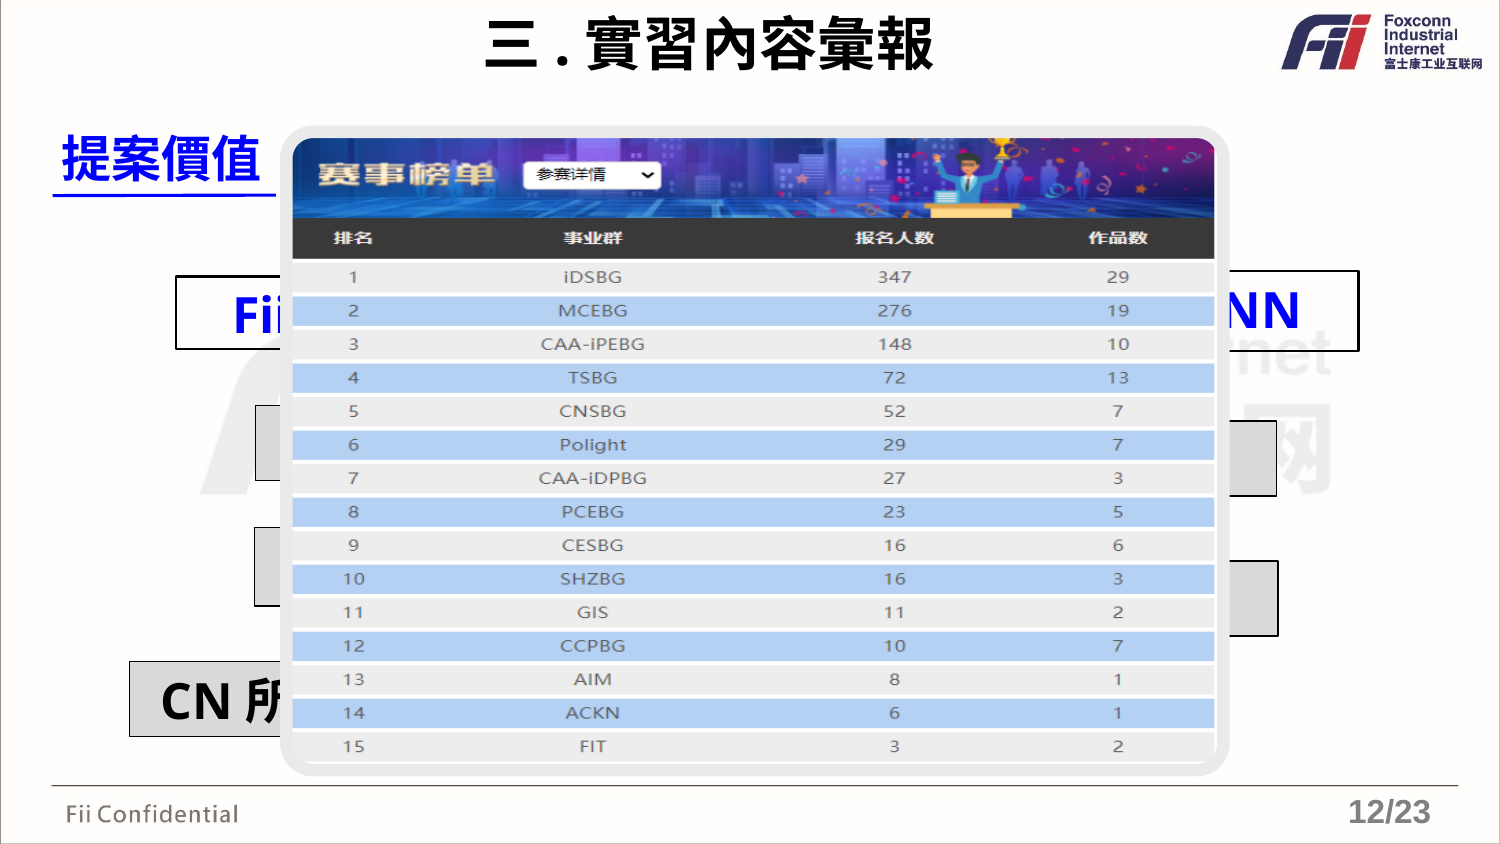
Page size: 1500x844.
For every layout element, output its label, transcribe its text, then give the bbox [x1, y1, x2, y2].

text_box 決賽 [1230, 560, 1279, 636]
text_box 複賽 [1230, 421, 1277, 497]
slide_number 12/23 [1108, 788, 1447, 834]
text_box 複賽 [255, 405, 280, 481]
text_box Fii-CNSBG [175, 276, 280, 350]
text_box FOXCONN [1230, 271, 1359, 351]
text_box 決賽 [254, 527, 280, 607]
picture [0, 0, 1500, 844]
text_box 提案價值 [46, 119, 410, 245]
text_box CN所有廠區連線 [129, 661, 280, 737]
text_box 三.實習內容彙報 [438, 0, 978, 85]
